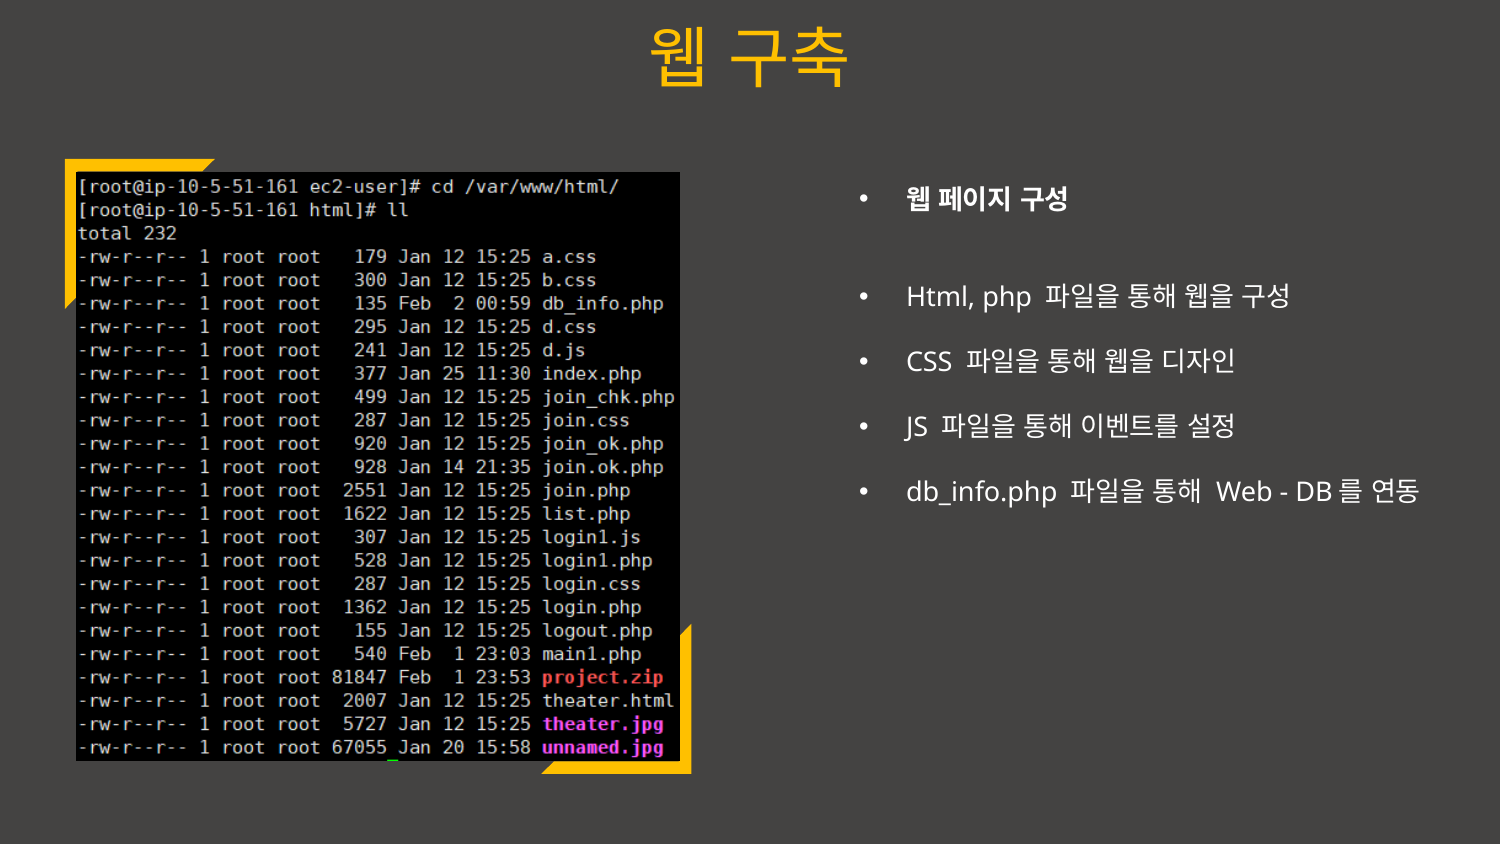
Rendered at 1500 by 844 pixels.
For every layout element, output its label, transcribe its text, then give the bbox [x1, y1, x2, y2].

text_box [539, 621, 694, 776]
list 웹 구축 [0, 8, 1500, 103]
text_box [62, 156, 217, 311]
picture [76, 172, 680, 761]
text_box 웹 페이지 구성 Html, php 파일을 통해 웹을 구성 CSS 파일을 통해 웹을 디자인 JS 파일을 통해 이벤트를 설정 db_info.php 파일을 통해 Web - DB를 연동 [844, 174, 1459, 515]
